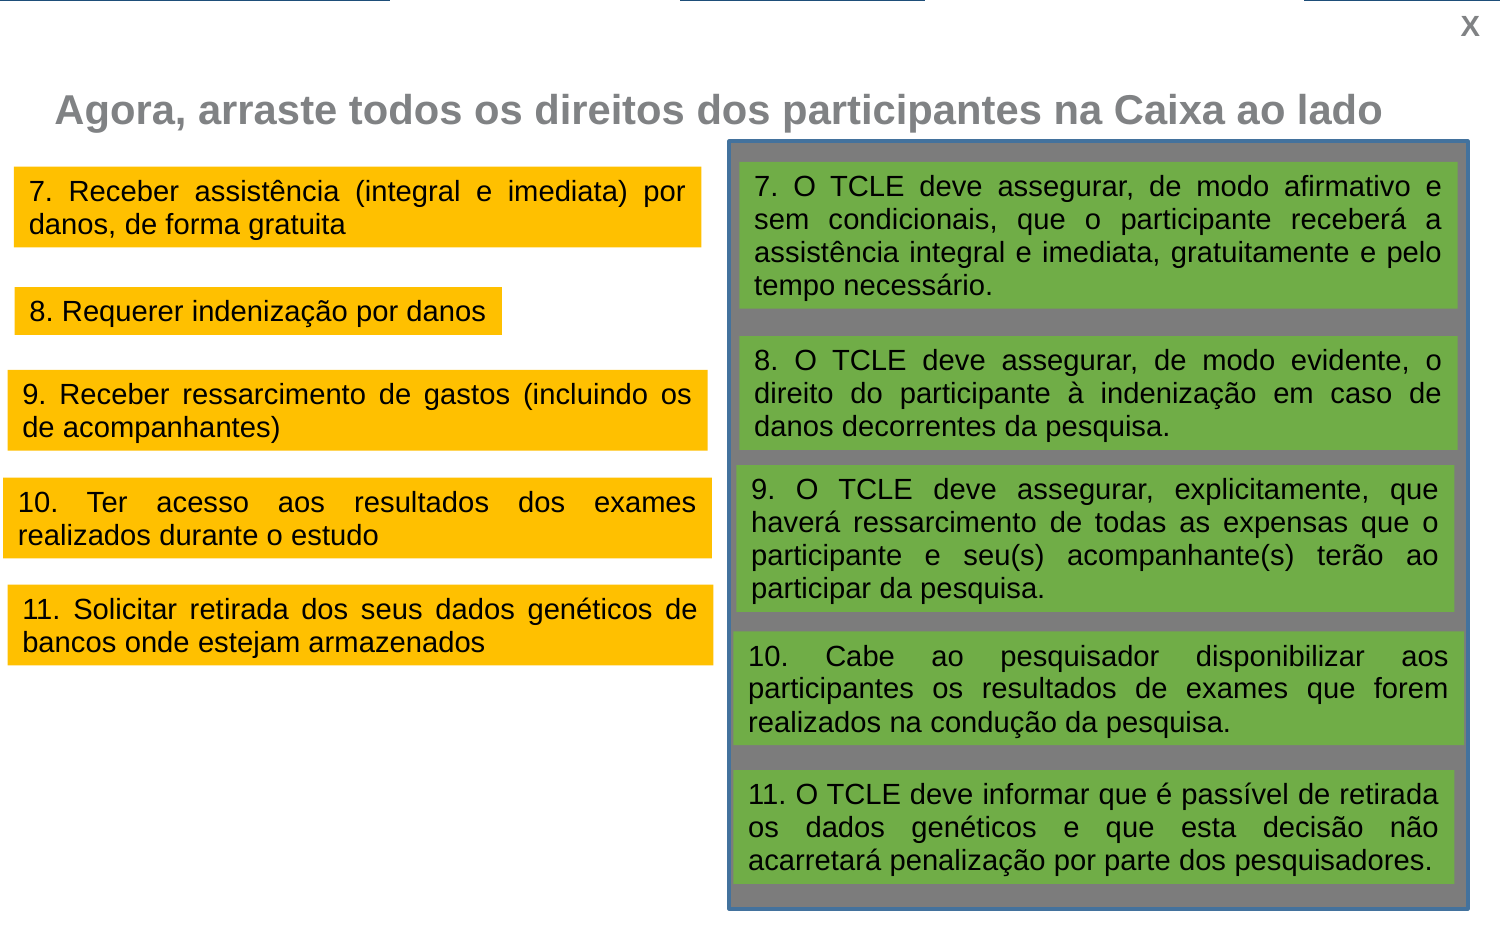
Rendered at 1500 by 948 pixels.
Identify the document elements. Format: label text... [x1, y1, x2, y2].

text_box 9. Receber ressarcimento de gastos (incluindo os de acompanhantes) [7, 369, 708, 451]
text_box Agora, arraste todos os direitos dos participantes na Caixa ao lado [39, 25, 1446, 142]
text_box 9. O TCLE deve assegurar, explicitamente, que haverá ressarcimento de todas as expensas que o participante e seu(s) acompanhante(s) terão ao participar da pesquisa. [736, 465, 1455, 612]
text_box 11. Solicitar retirada dos seus dados genéticos de bancos onde estejam armazenados [7, 584, 714, 666]
text_box 8. O TCLE deve assegurar, de modo evidente, o direito do participante à indenização em caso de danos decorrentes da pesquisa. [739, 336, 1458, 450]
text_box X [1445, 0, 1500, 51]
text_box 7. O TCLE deve assegurar, de modo afirmativo e sem condicionais, que o participante receberá a assistência integral e imediata, gratuitamente e pelo tempo necessário. [739, 161, 1458, 309]
text_box 8. Requerer indenização por danos [14, 287, 502, 335]
text_box 11. O TCLE deve informar que é passível de retirada os dados genéticos e que esta decisão não acarretará penalização por parte dos pesquisadores. [733, 770, 1455, 884]
text_box [727, 139, 1470, 911]
text_box 7. Receber assistência (integral e imediata) por danos, de forma gratuita [13, 166, 702, 248]
text_box 10. Ter acesso aos resultados dos exames realizados durante o estudo [3, 477, 712, 559]
text_box 10. Cabe ao pesquisador disponibilizar aos participantes os resultados de exames que forem realizados na condução da pesquisa. [733, 631, 1465, 746]
